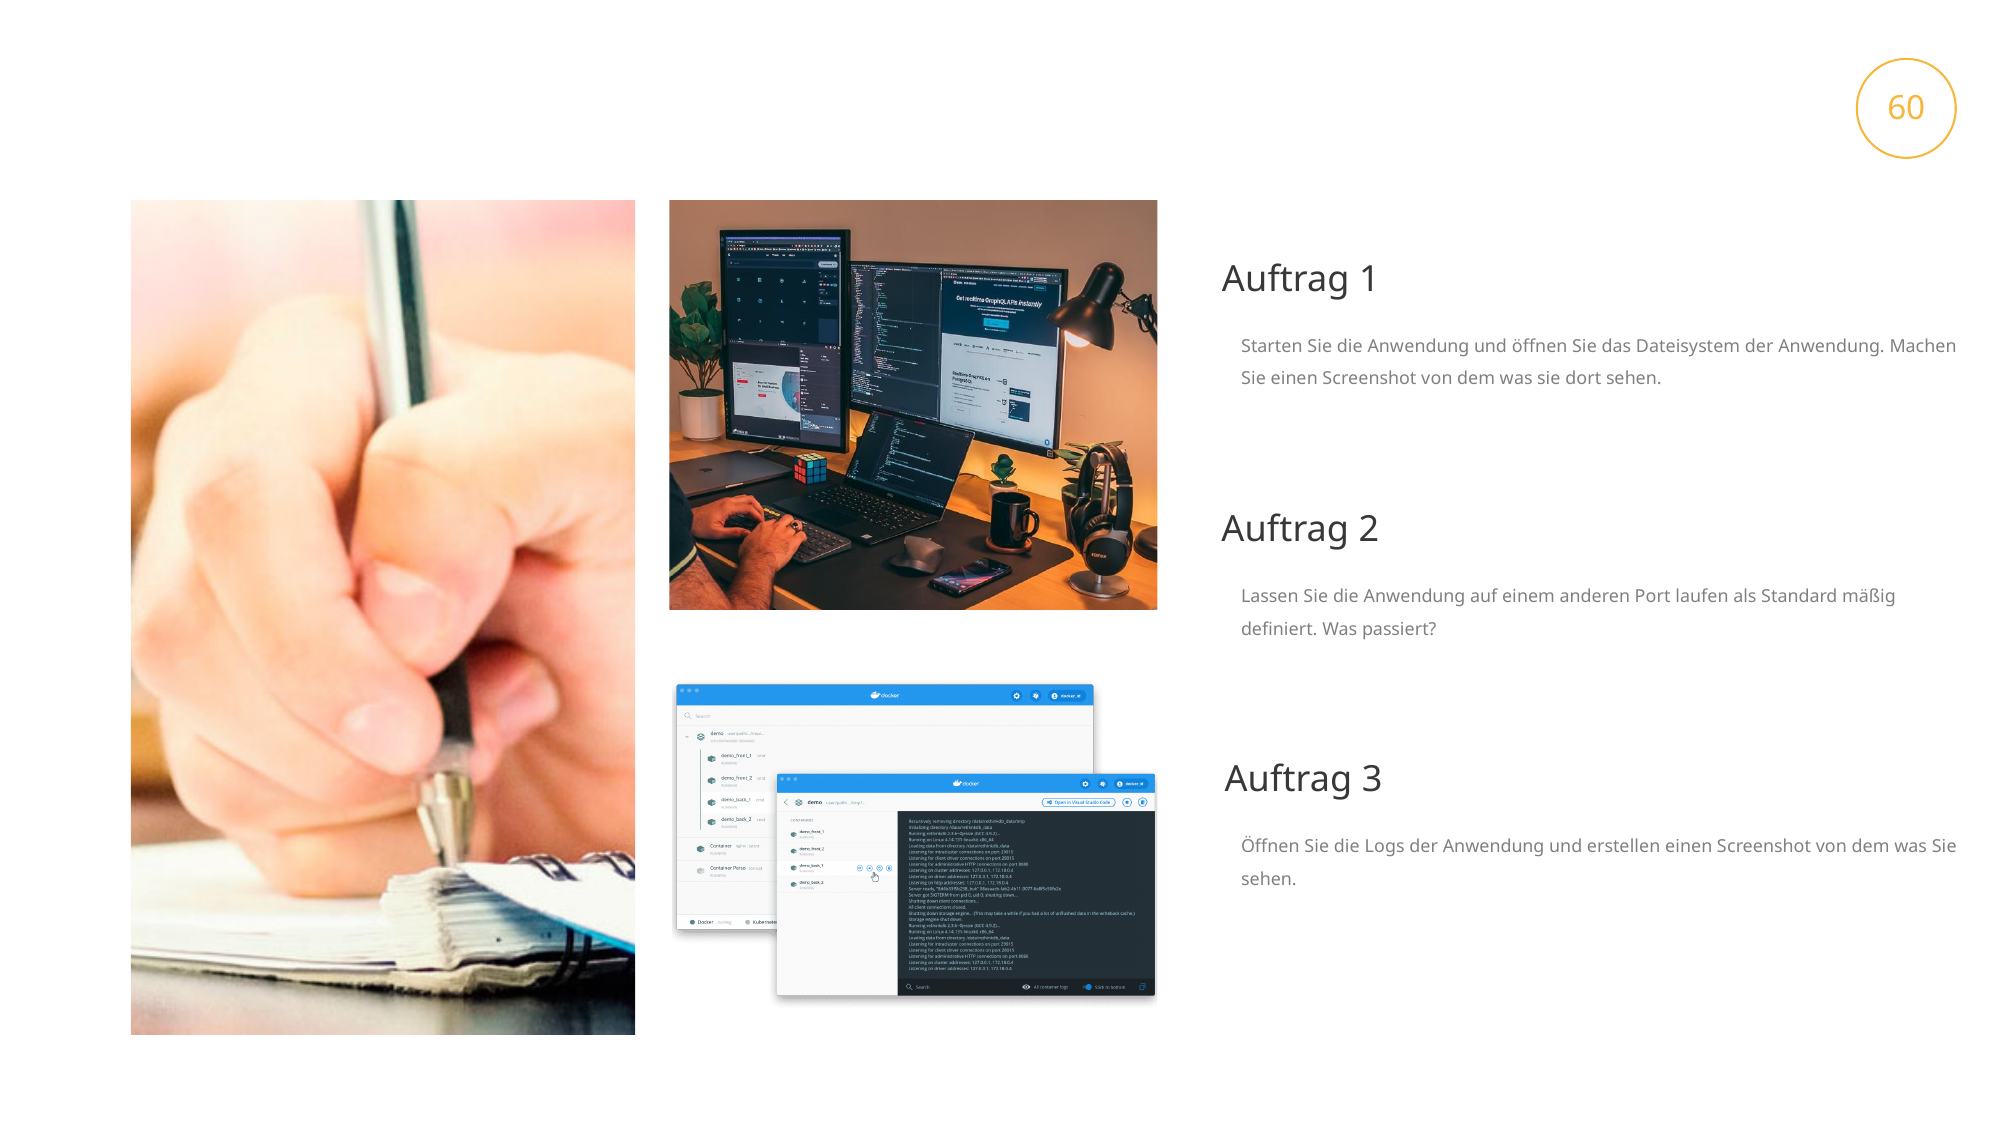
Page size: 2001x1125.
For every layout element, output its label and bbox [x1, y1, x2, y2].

picture [672, 645, 1158, 1035]
text_box [1226, 747, 1983, 894]
picture [130, 200, 636, 1035]
text_box [1856, 58, 1956, 158]
text_box [1226, 497, 1983, 644]
text_box [1226, 247, 1983, 394]
picture [669, 200, 1158, 610]
